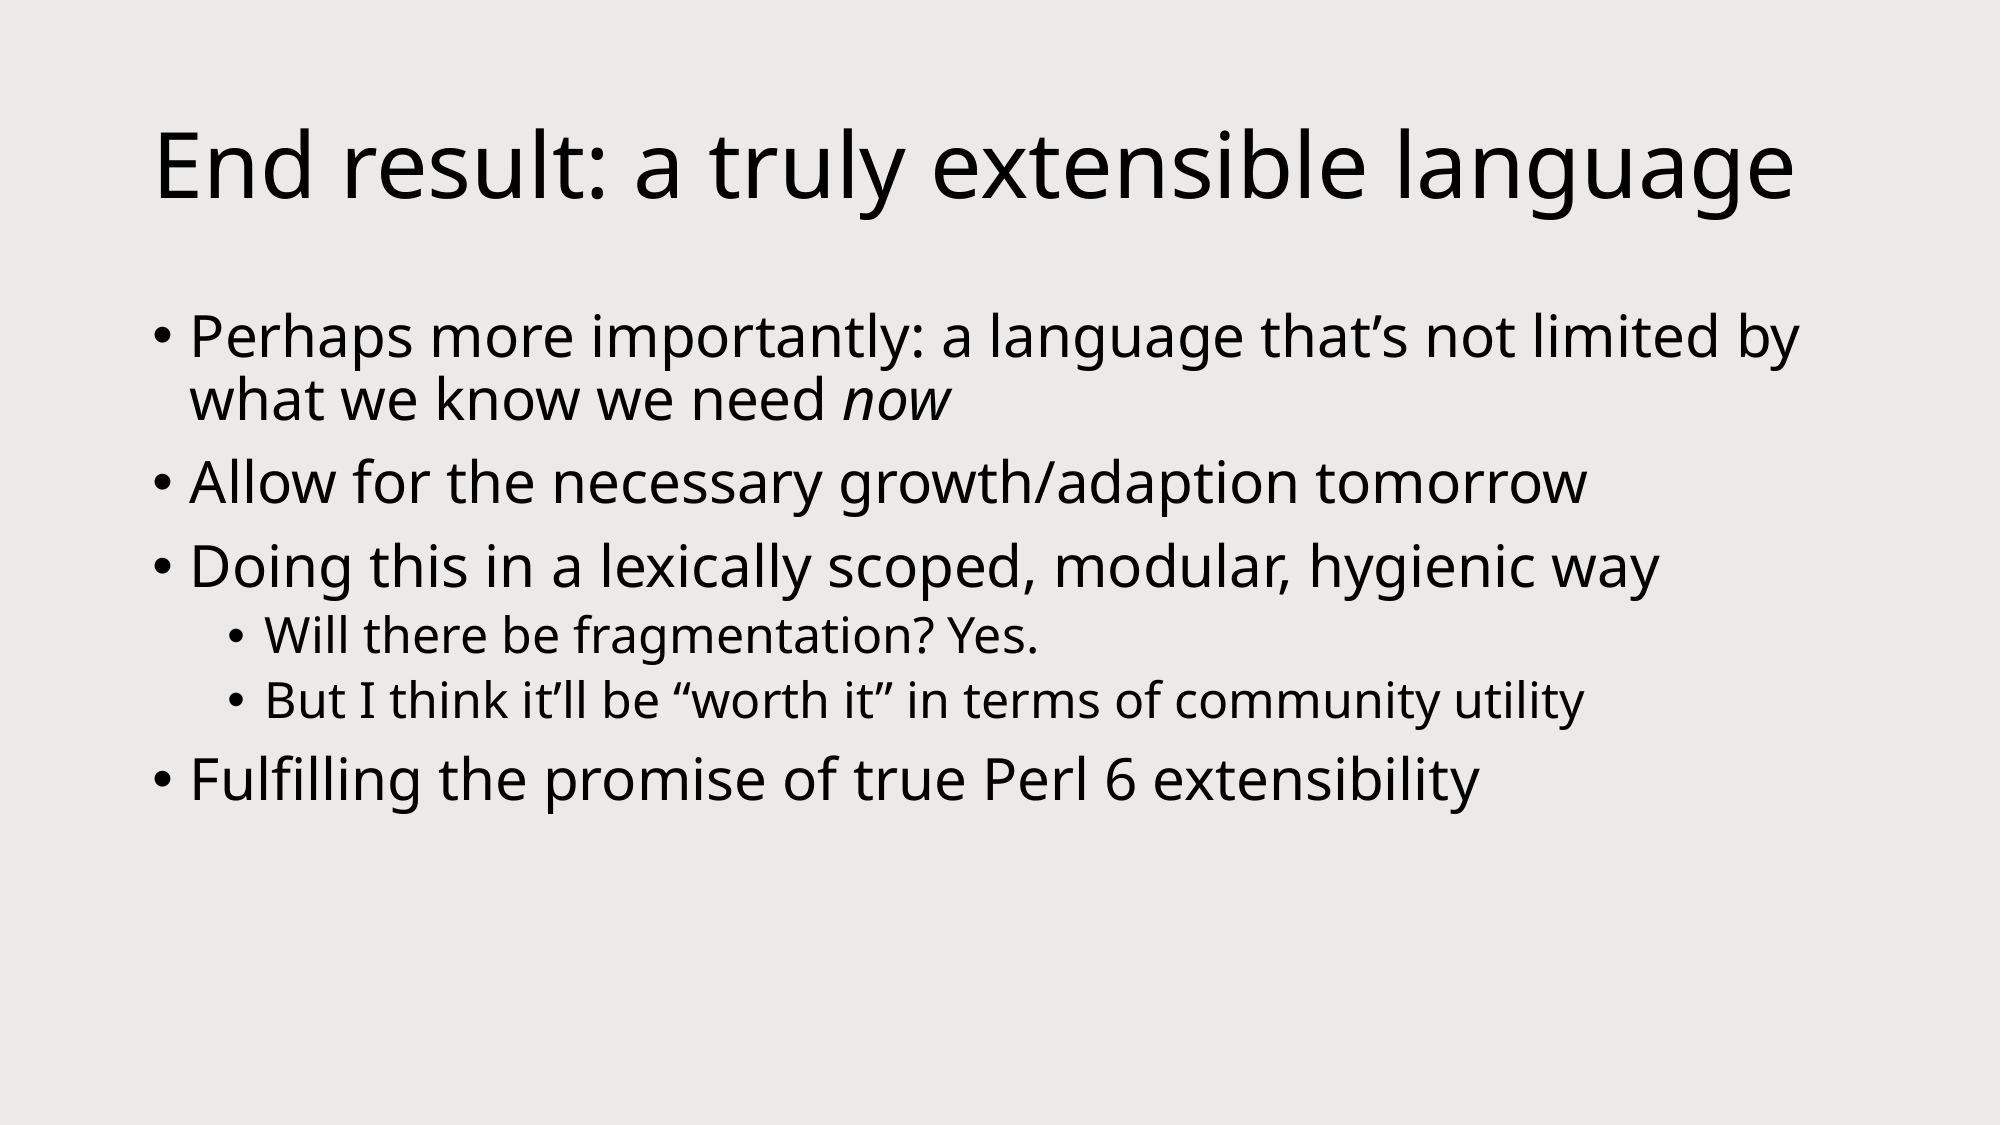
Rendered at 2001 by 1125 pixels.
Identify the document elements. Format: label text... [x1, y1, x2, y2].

list Perhaps more importantly: a language that’s not limited by what we know we need now Allow for the necessary growth/adaption tomorrow Doing this in a lexically scoped, modular, hygienic way Will there be fragmentation? Yes. But I think it’ll be “worth it” in terms of community utility Fulfilling the promise of true Perl 6 extensibility [137, 299, 1863, 1014]
title End result: a truly extensible language [137, 59, 1863, 278]
